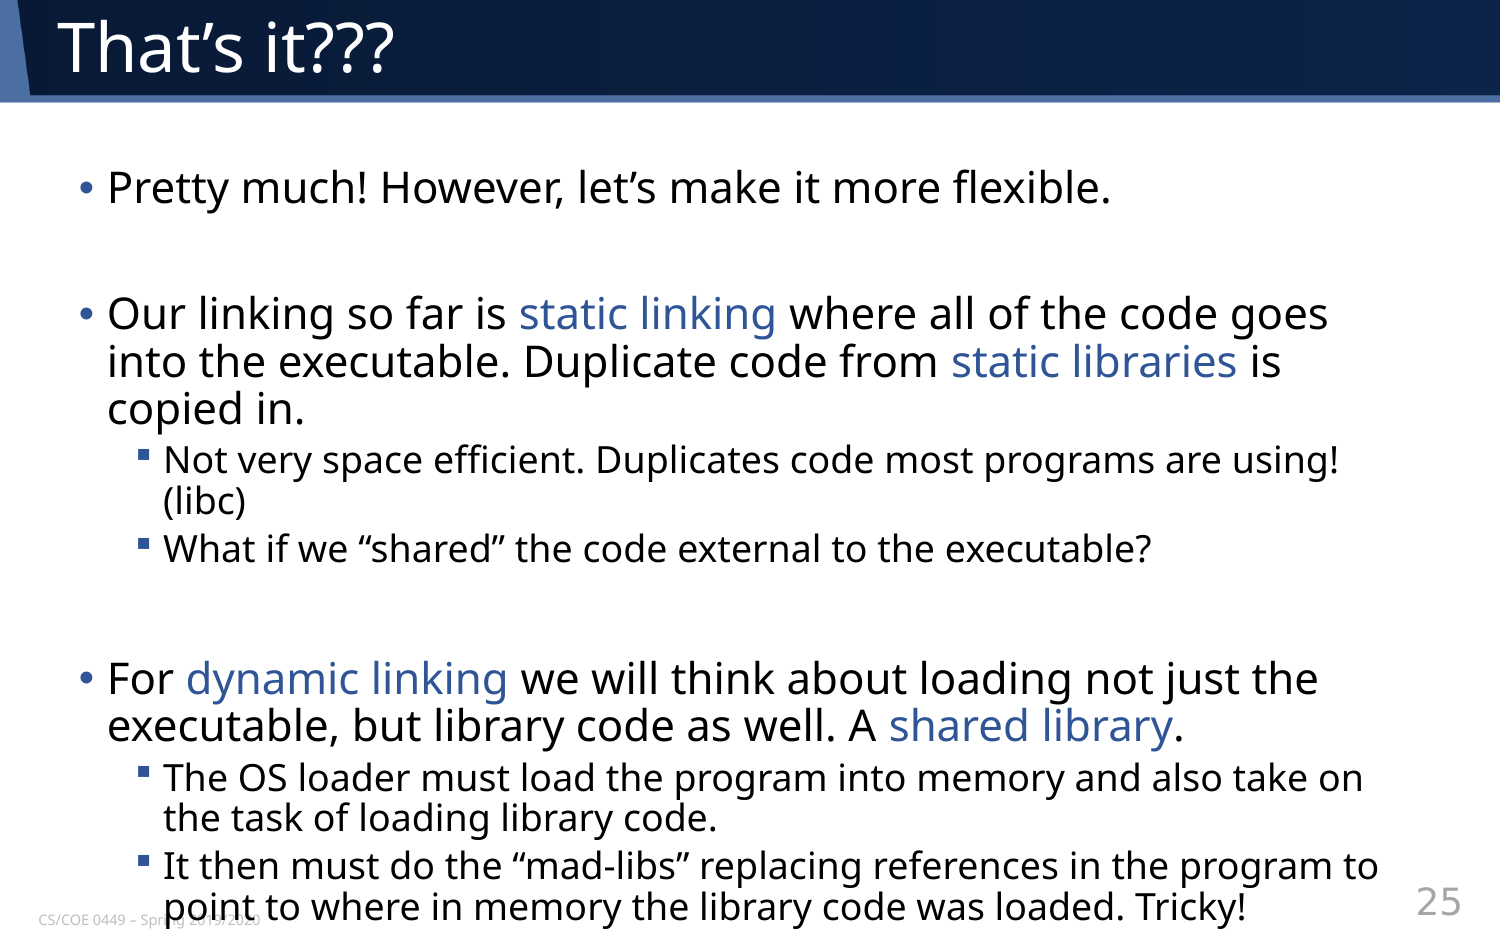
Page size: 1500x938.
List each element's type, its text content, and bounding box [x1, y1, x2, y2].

title That’s it??? [42, 3, 1500, 97]
picture [0, 0, 1500, 938]
footer CS/COE 0449 – Spring 2019/2020 [0, 906, 299, 936]
slide_number 25 [1376, 875, 1478, 926]
list Pretty much! However, let’s make it more flexible. Our linking so far is static linking where all of the code goes into the executable. Duplicate code from static libraries is copied in. Not very space efficient. Duplicates code most programs are using! (libc) What if we “shared” the code external to the executable? For dynamic linking we will think about loading not just the executable, but library code as well. A shared library. The OS loader must load the program into memory and also take on the task of loading library code. It then must do the “mad-libs” replacing references in the program to point to where in memory the library code was loaded. Tricky! [63, 158, 1433, 893]
